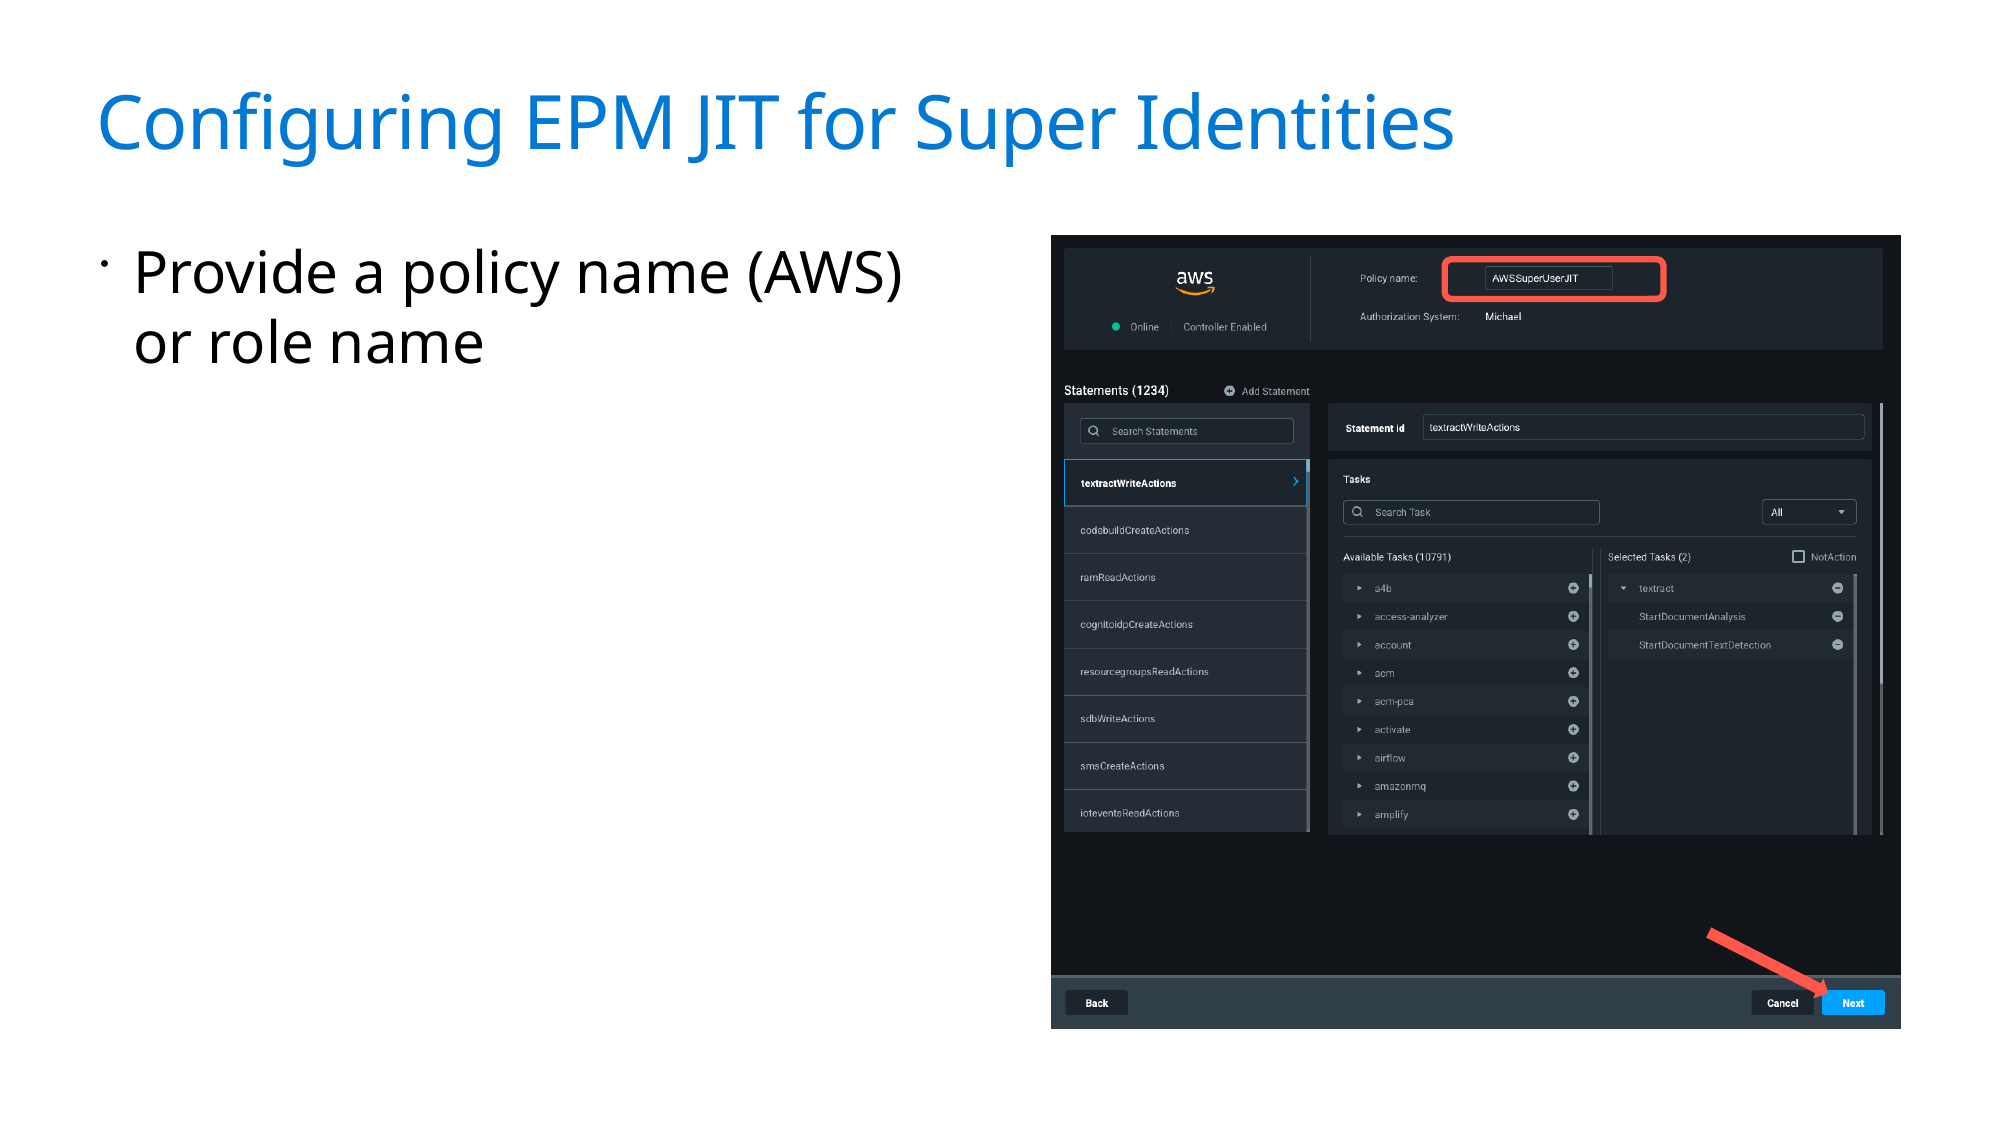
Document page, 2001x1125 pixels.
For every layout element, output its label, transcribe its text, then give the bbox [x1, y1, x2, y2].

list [1051, 235, 1902, 1029]
title Configuring EPM JIT for Super Identities [96, 75, 1904, 166]
list Provide a policy name (AWS) or role name [95, 235, 951, 377]
